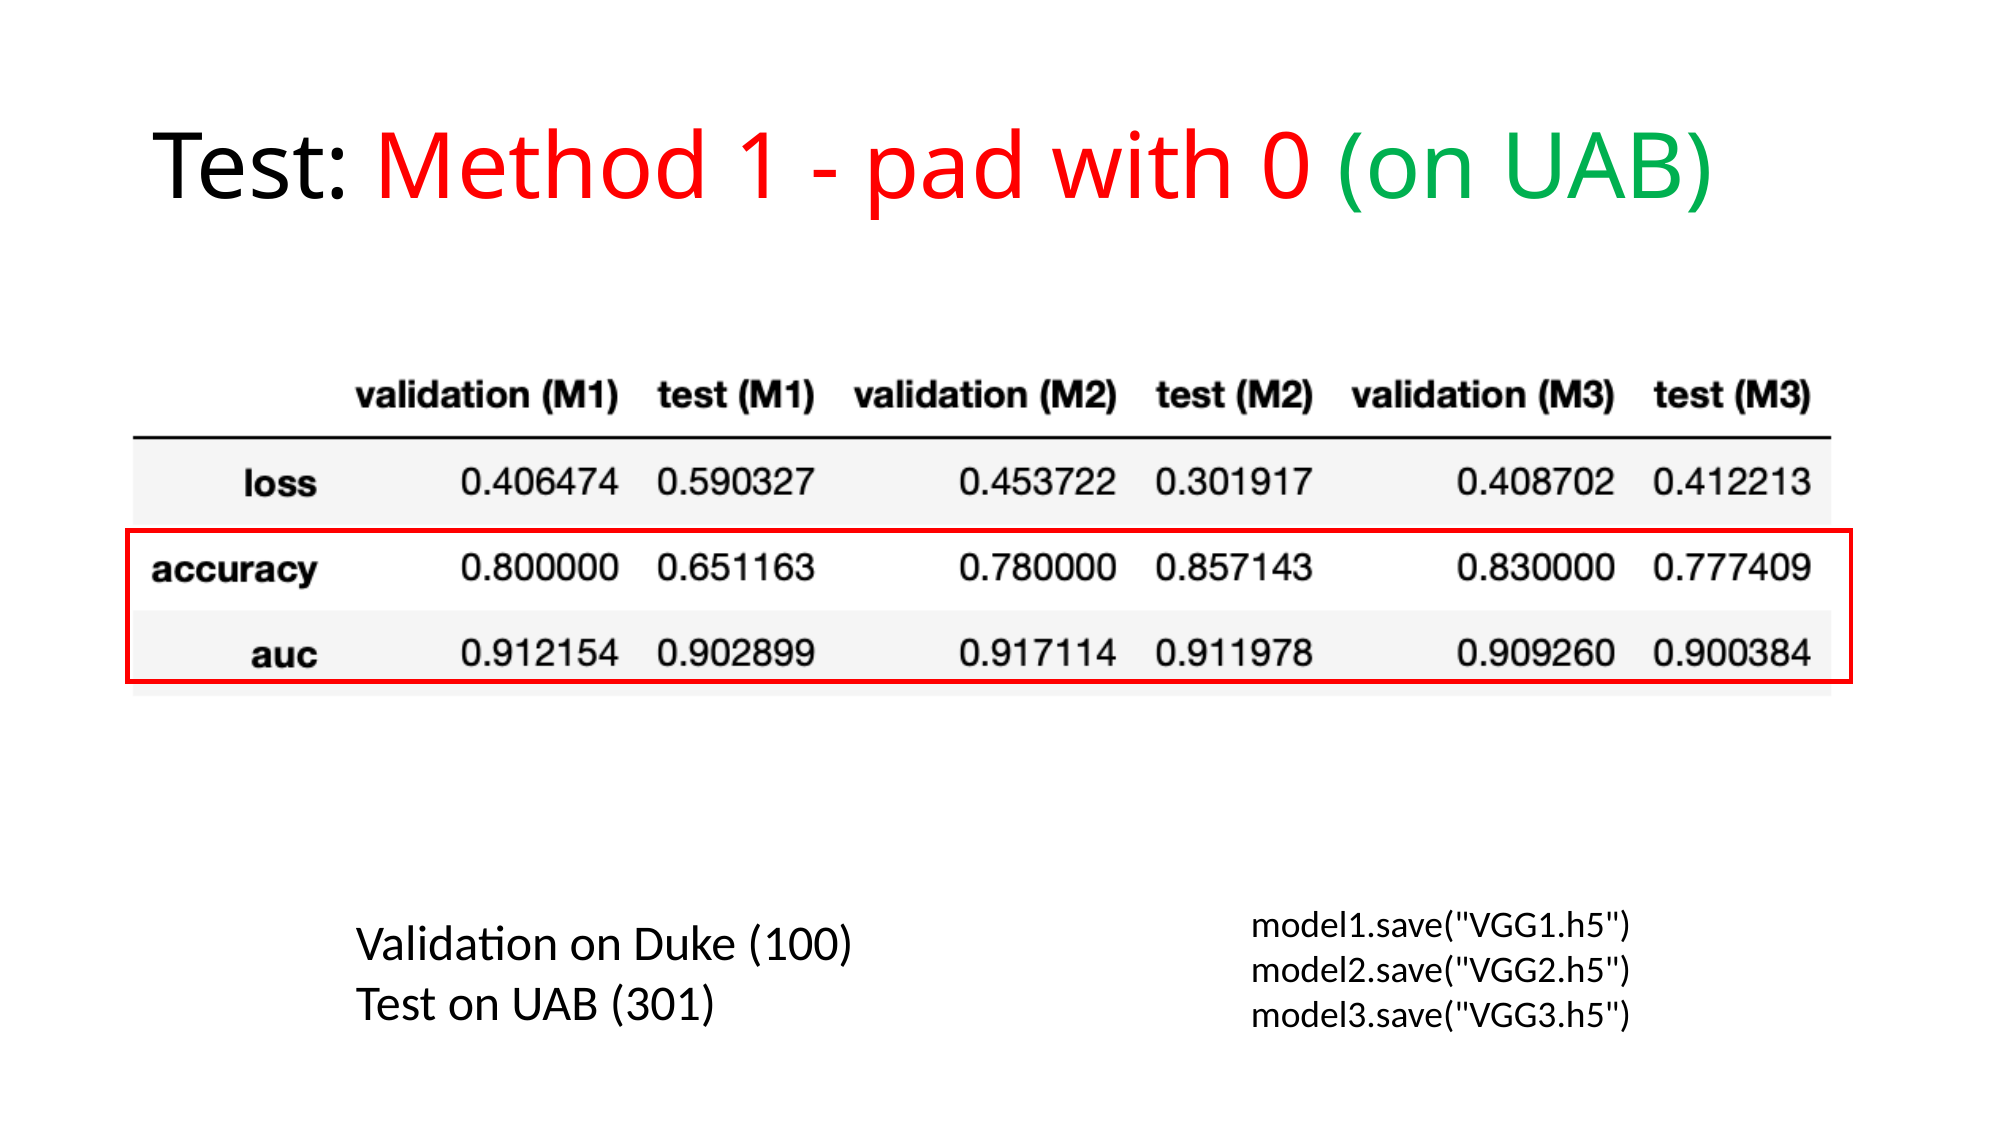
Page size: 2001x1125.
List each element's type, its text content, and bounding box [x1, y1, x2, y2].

title Test: Method 1 - pad with 0 (on UAB) [137, 59, 1852, 278]
text_box model1.save("VGG1.h5") model2.save("VGG2.h5") model3.save("VGG3.h5") [1236, 892, 1702, 1043]
text_box Validation on Duke (100) Test on UAB (301) [341, 902, 1036, 1038]
picture [127, 365, 1852, 720]
